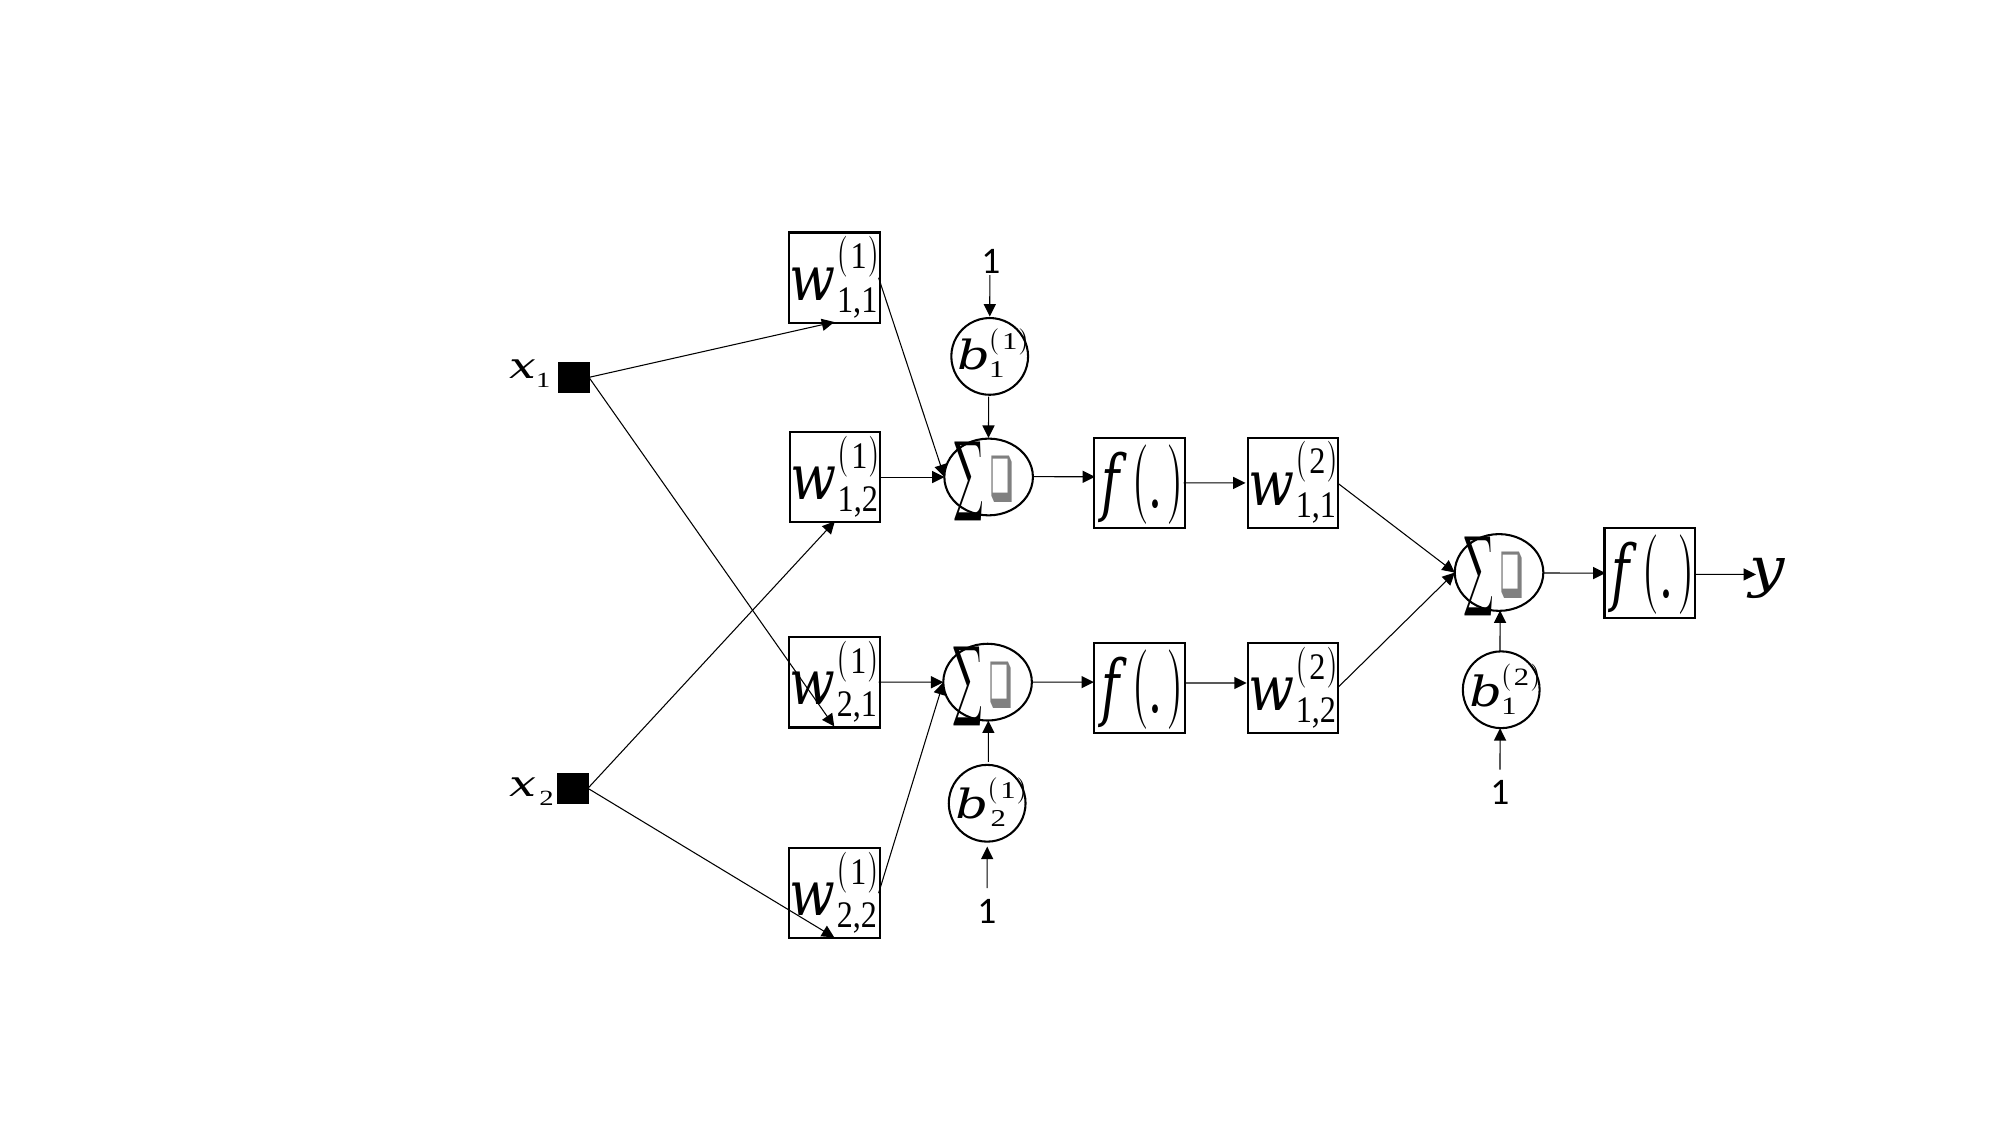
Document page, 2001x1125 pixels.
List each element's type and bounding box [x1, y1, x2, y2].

text_box [506, 233, 1791, 938]
